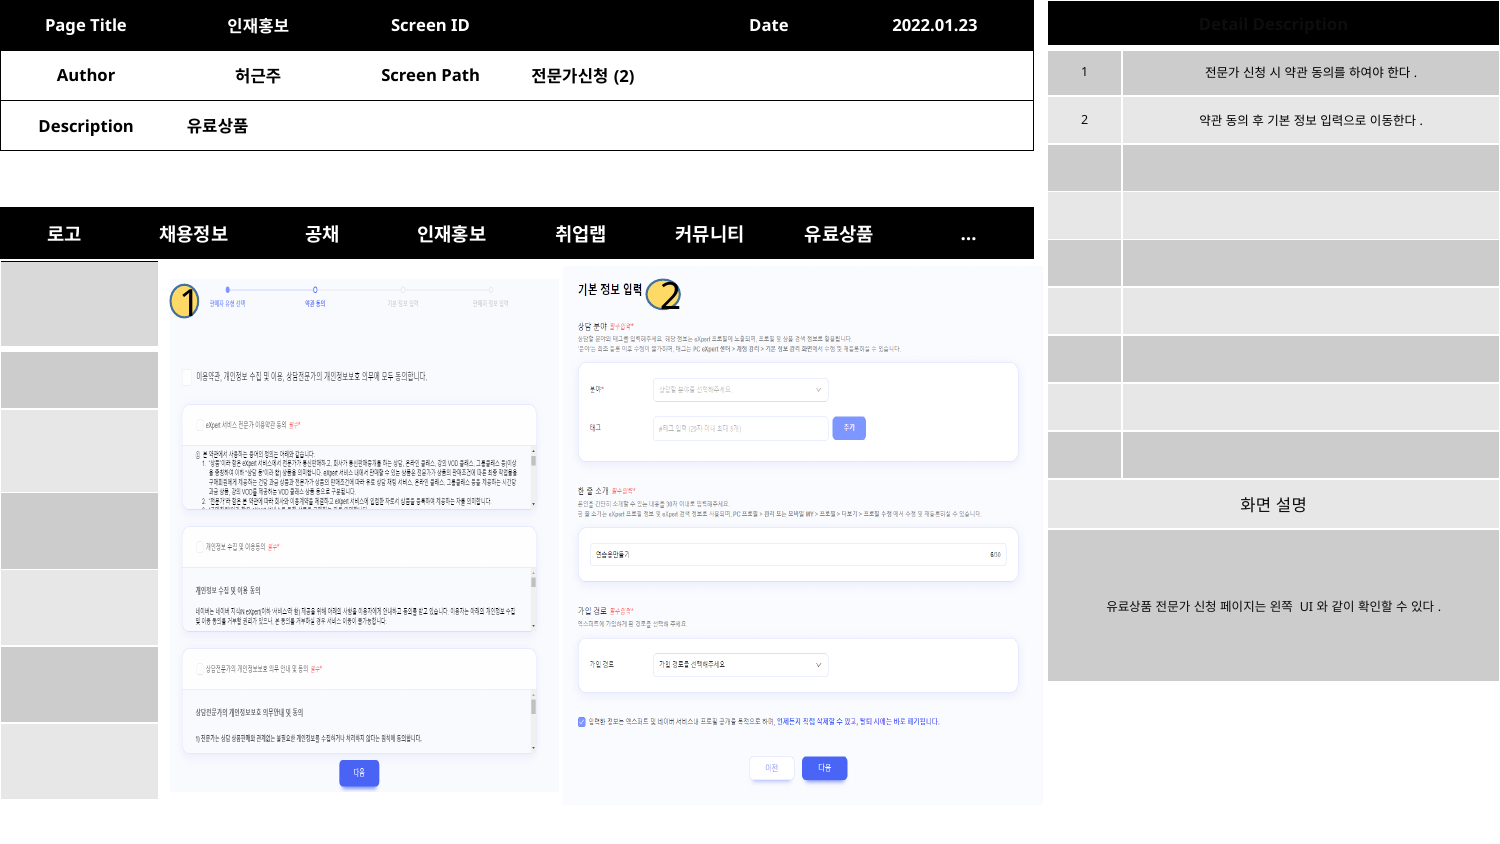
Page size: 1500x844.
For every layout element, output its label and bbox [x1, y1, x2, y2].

table_cell [1, 647, 158, 722]
table_cell [1048, 480, 1499, 528]
table_cell [1123, 288, 1499, 334]
table_cell [1123, 432, 1499, 478]
table_cell [1048, 384, 1121, 430]
table_cell [1048, 336, 1121, 382]
table_cell [1123, 145, 1499, 191]
picture [563, 266, 1043, 805]
table_header [1, 1, 1033, 50]
table_cell [1123, 192, 1499, 239]
table_cell [1123, 384, 1499, 430]
table_cell [1, 570, 158, 645]
table_cell [1048, 530, 1499, 681]
table_cell [1, 101, 1033, 150]
table_header [1048, 1, 1499, 45]
table_header [1, 208, 1033, 257]
table_cell [1, 724, 158, 799]
table_cell [1123, 336, 1499, 382]
table_cell [1, 352, 158, 408]
table_header [1, 262, 158, 346]
table_cell [1048, 145, 1121, 191]
table_cell [1048, 288, 1121, 334]
table_cell [1, 51, 1033, 100]
table_cell [1123, 97, 1499, 143]
table_cell [1048, 240, 1121, 286]
table_cell [1048, 97, 1121, 143]
table_cell [1048, 432, 1121, 478]
table_cell [1048, 51, 1121, 95]
table_cell [1123, 51, 1499, 95]
table_cell [1, 493, 158, 569]
table_cell [1, 410, 158, 492]
picture [170, 279, 559, 793]
table_cell [1048, 192, 1121, 239]
table_cell [1123, 240, 1499, 286]
